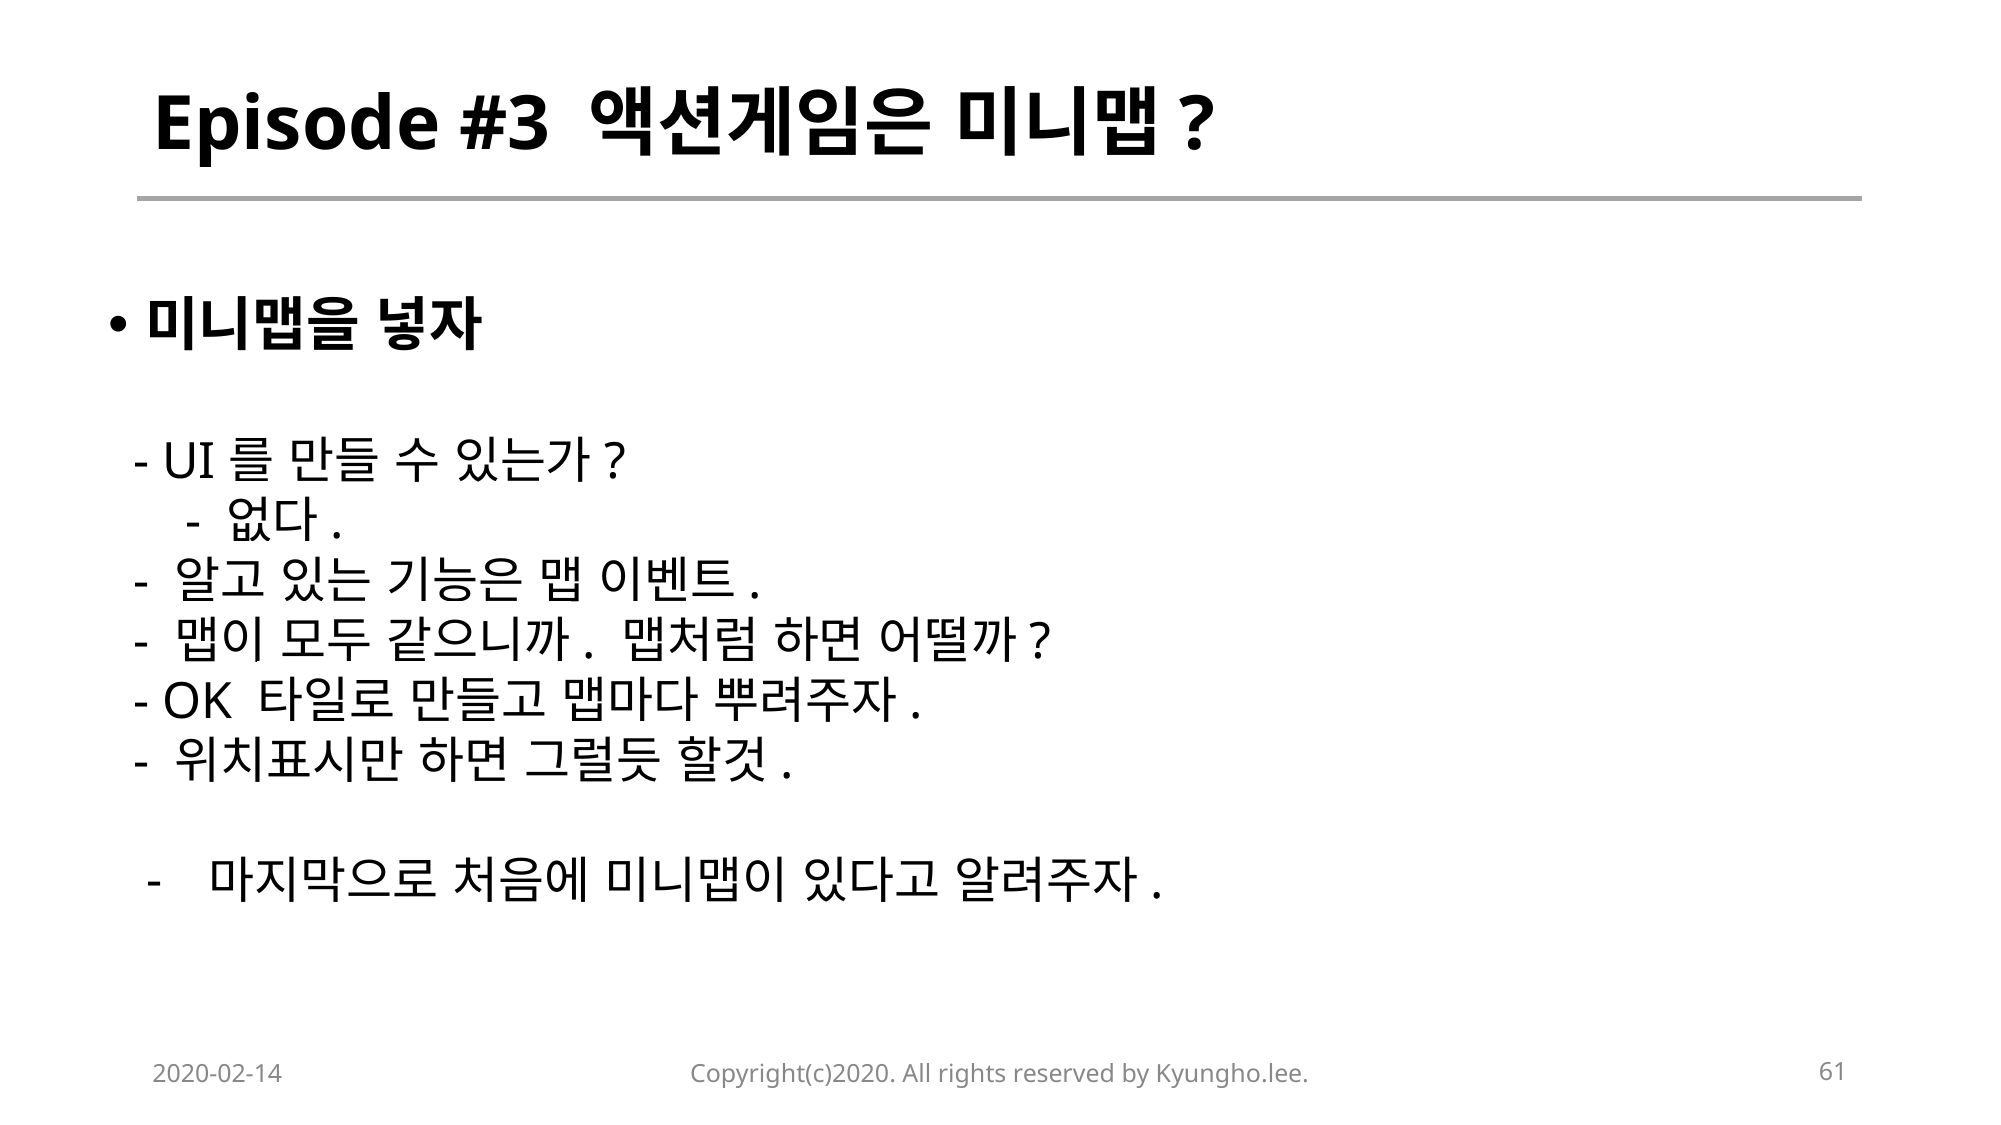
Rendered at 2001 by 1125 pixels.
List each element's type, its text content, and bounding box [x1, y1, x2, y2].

title Episode #3 액션게임은 미니맵? [137, 59, 1863, 191]
text_box - UI를 만들 수 있는가? - 없다. - 알고 있는 기능은 맵 이벤트. - 맵이 모두 같으니까. 맵처럼 하면 어떨까? - OK 타일로 만들고 맵마다 뿌려주자. - 위치표시만 하면 그럴듯 할것. 마지막으로 처음에 미니맵이 있다고 알려주자. [118, 413, 1510, 1002]
slide_number ‹#› [1412, 1042, 1863, 1103]
list 미니맵을 넣자 [93, 287, 823, 1002]
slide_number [137, 1042, 588, 1103]
footer Copyright(c)2020. All rights reserved by Kyungho.lee. [662, 1042, 1338, 1103]
